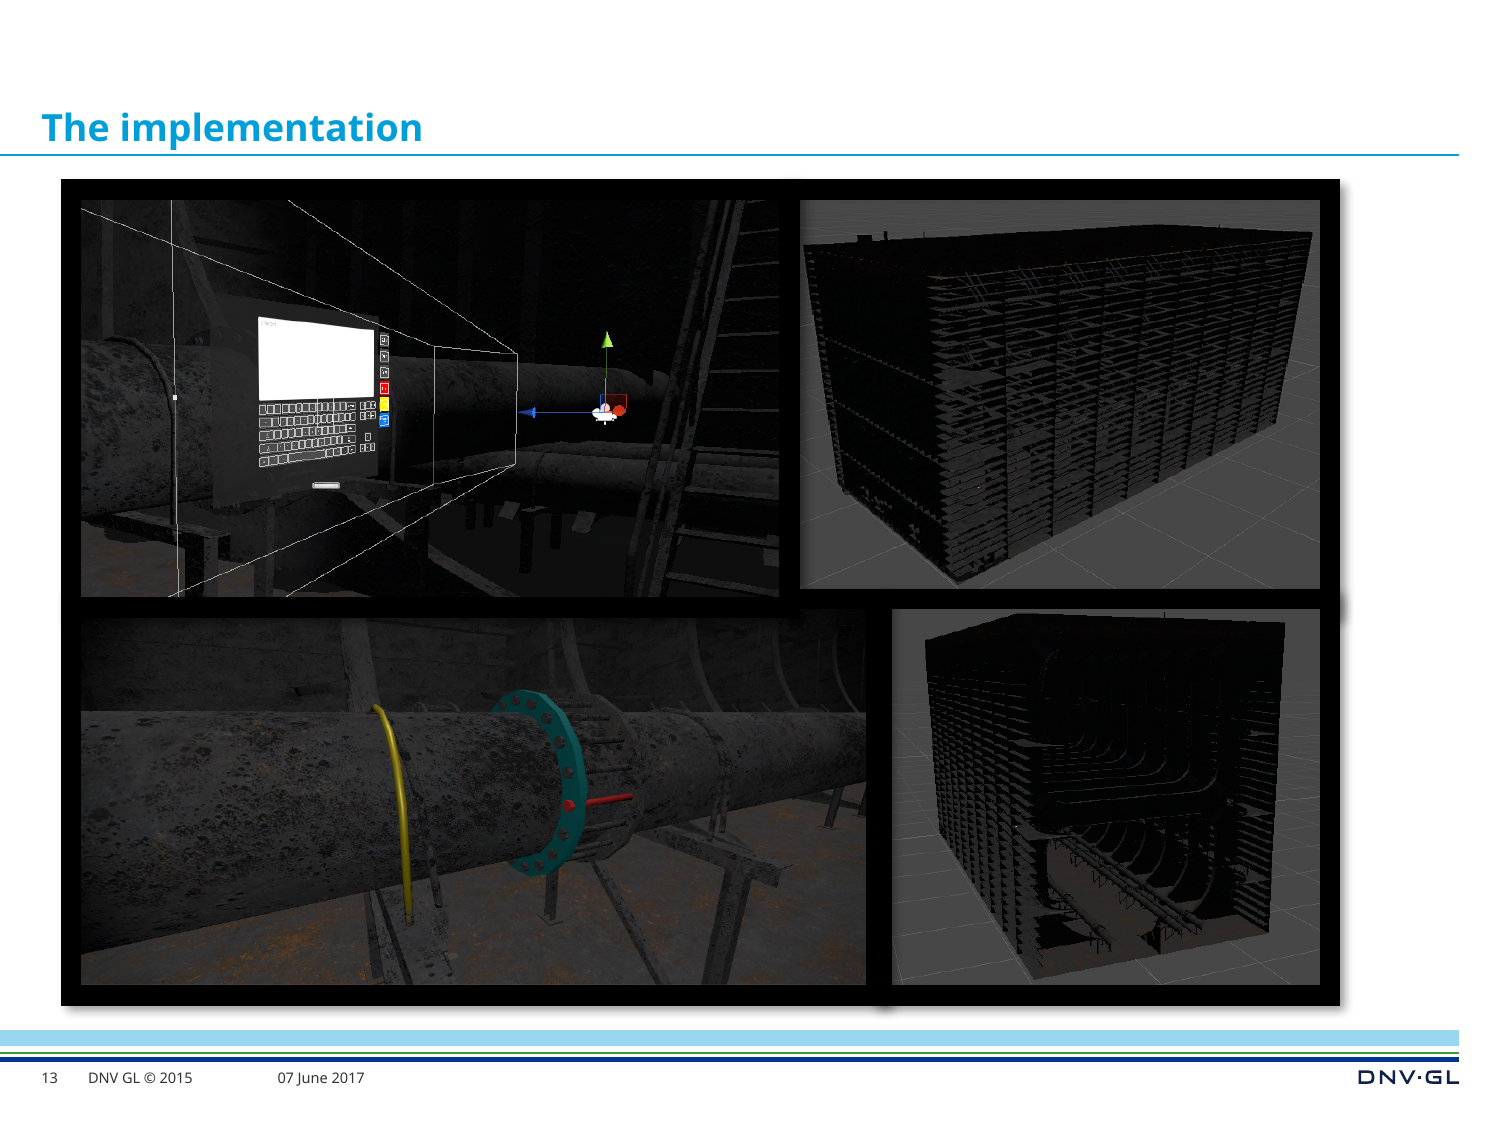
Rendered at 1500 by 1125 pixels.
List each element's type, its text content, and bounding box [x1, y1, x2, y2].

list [796, 199, 1320, 598]
picture [81, 609, 867, 986]
slide_number 13 [41, 1069, 81, 1099]
picture [891, 609, 1320, 986]
title The implementation [41, 39, 1459, 150]
picture [81, 199, 780, 598]
